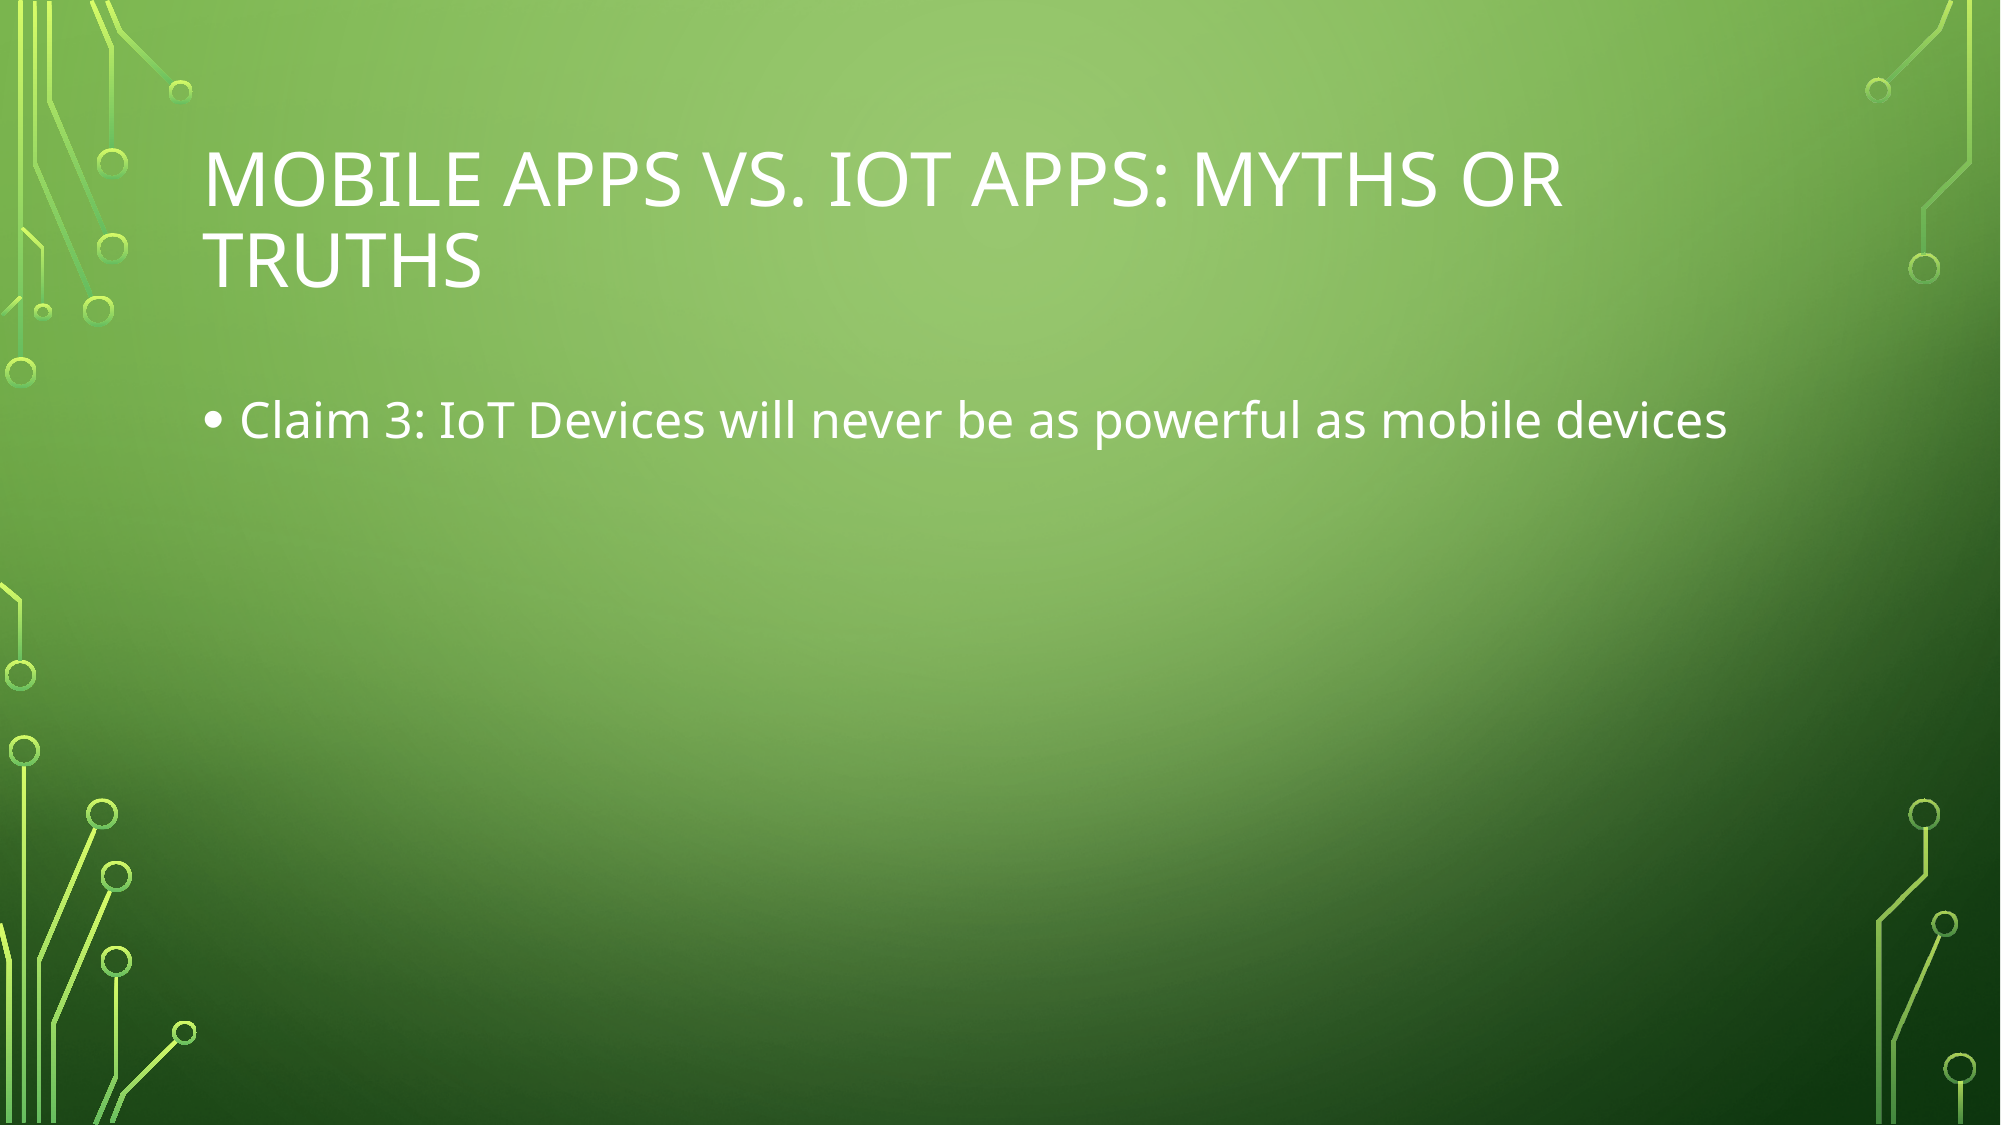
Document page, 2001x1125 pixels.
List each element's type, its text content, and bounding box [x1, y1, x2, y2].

title Mobile apps vs. IoT Apps: Myths or Truths [187, 101, 1813, 344]
list Claim 3: IoT Devices will never be as powerful as mobile devices [187, 369, 1813, 950]
